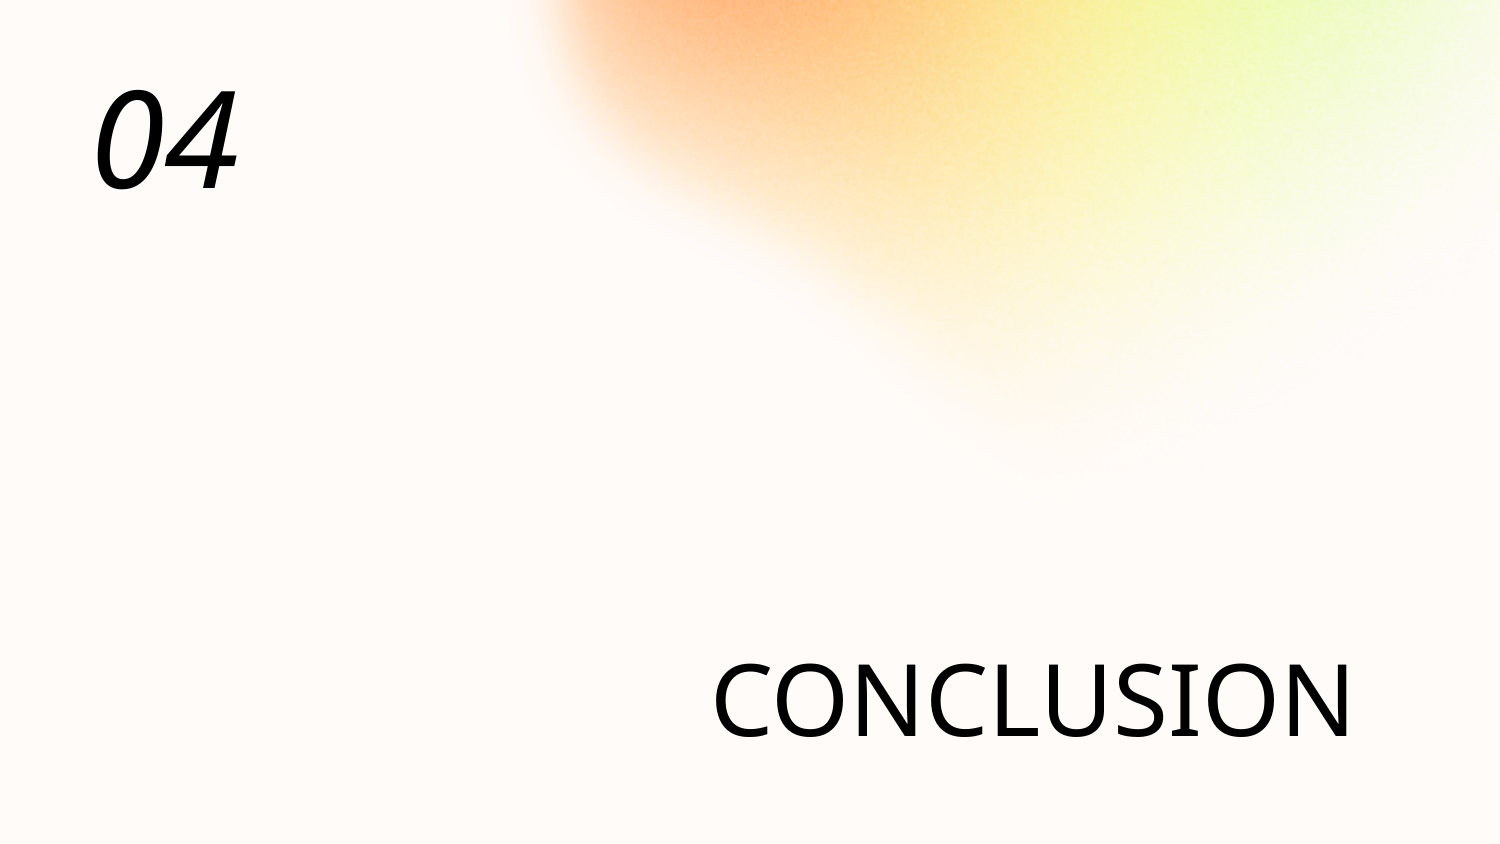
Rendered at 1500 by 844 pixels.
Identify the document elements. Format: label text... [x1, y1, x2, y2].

title CONCLUSION [695, 639, 1426, 772]
title 04 [75, 72, 288, 198]
